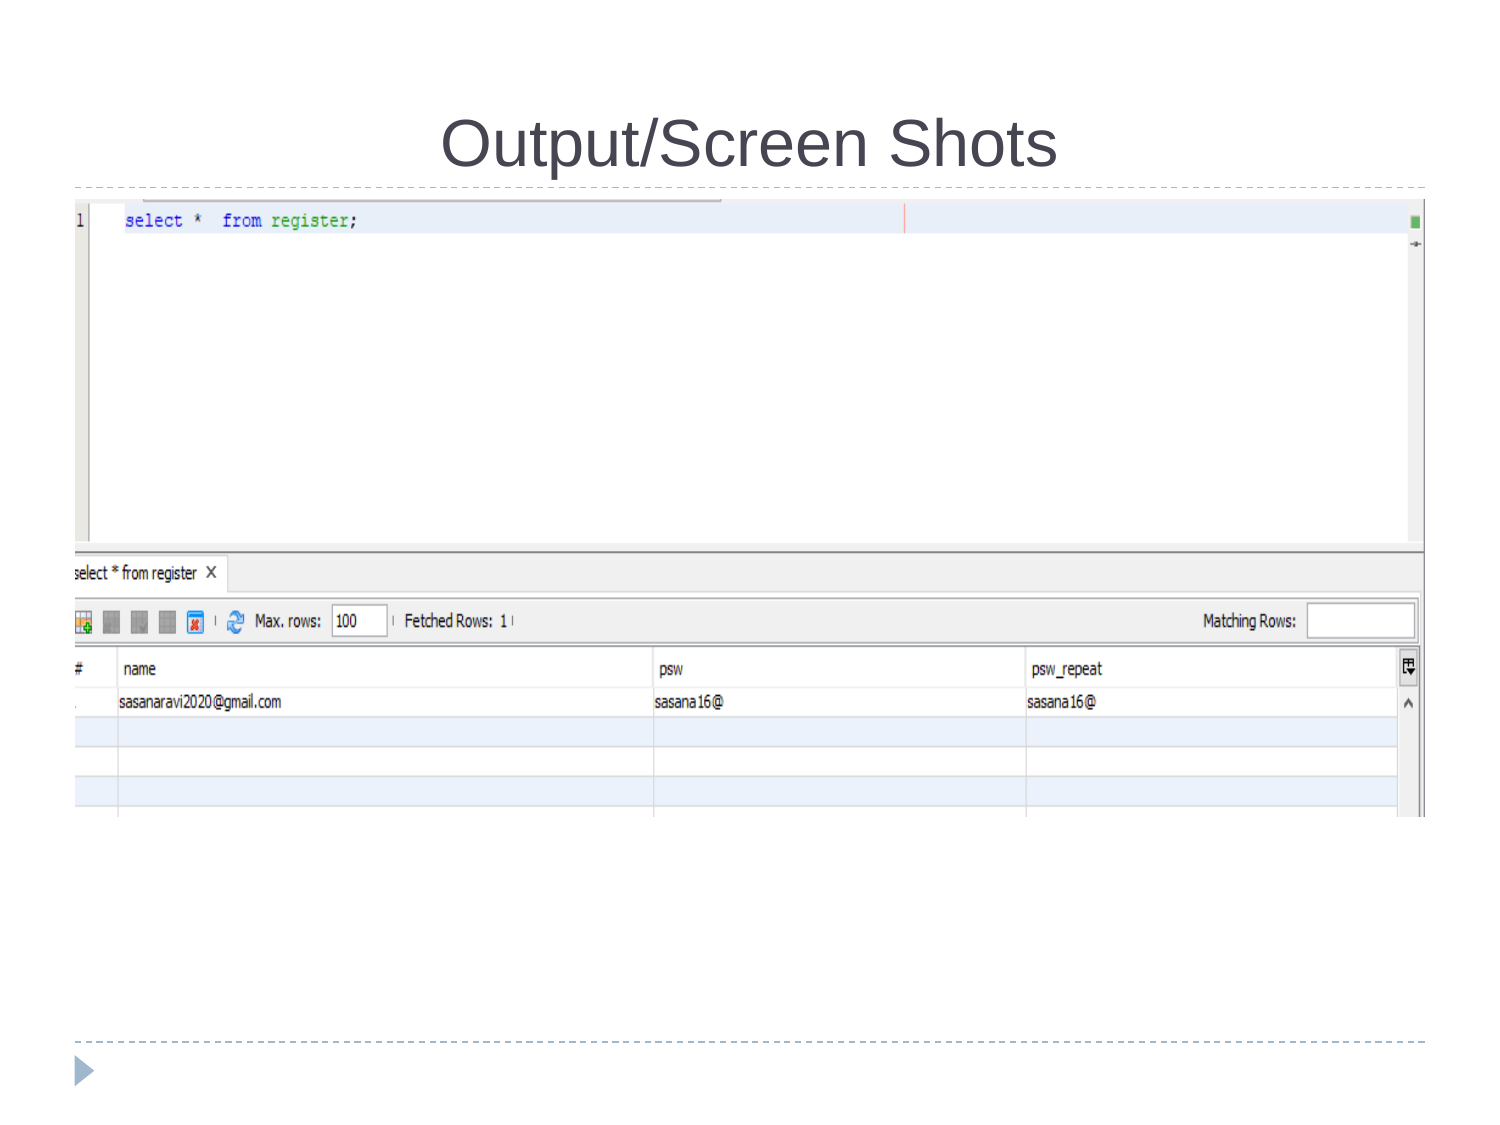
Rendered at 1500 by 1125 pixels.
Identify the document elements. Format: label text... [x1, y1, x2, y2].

title Output/Screen Shots [75, 24, 1425, 188]
picture [74, 199, 1426, 817]
